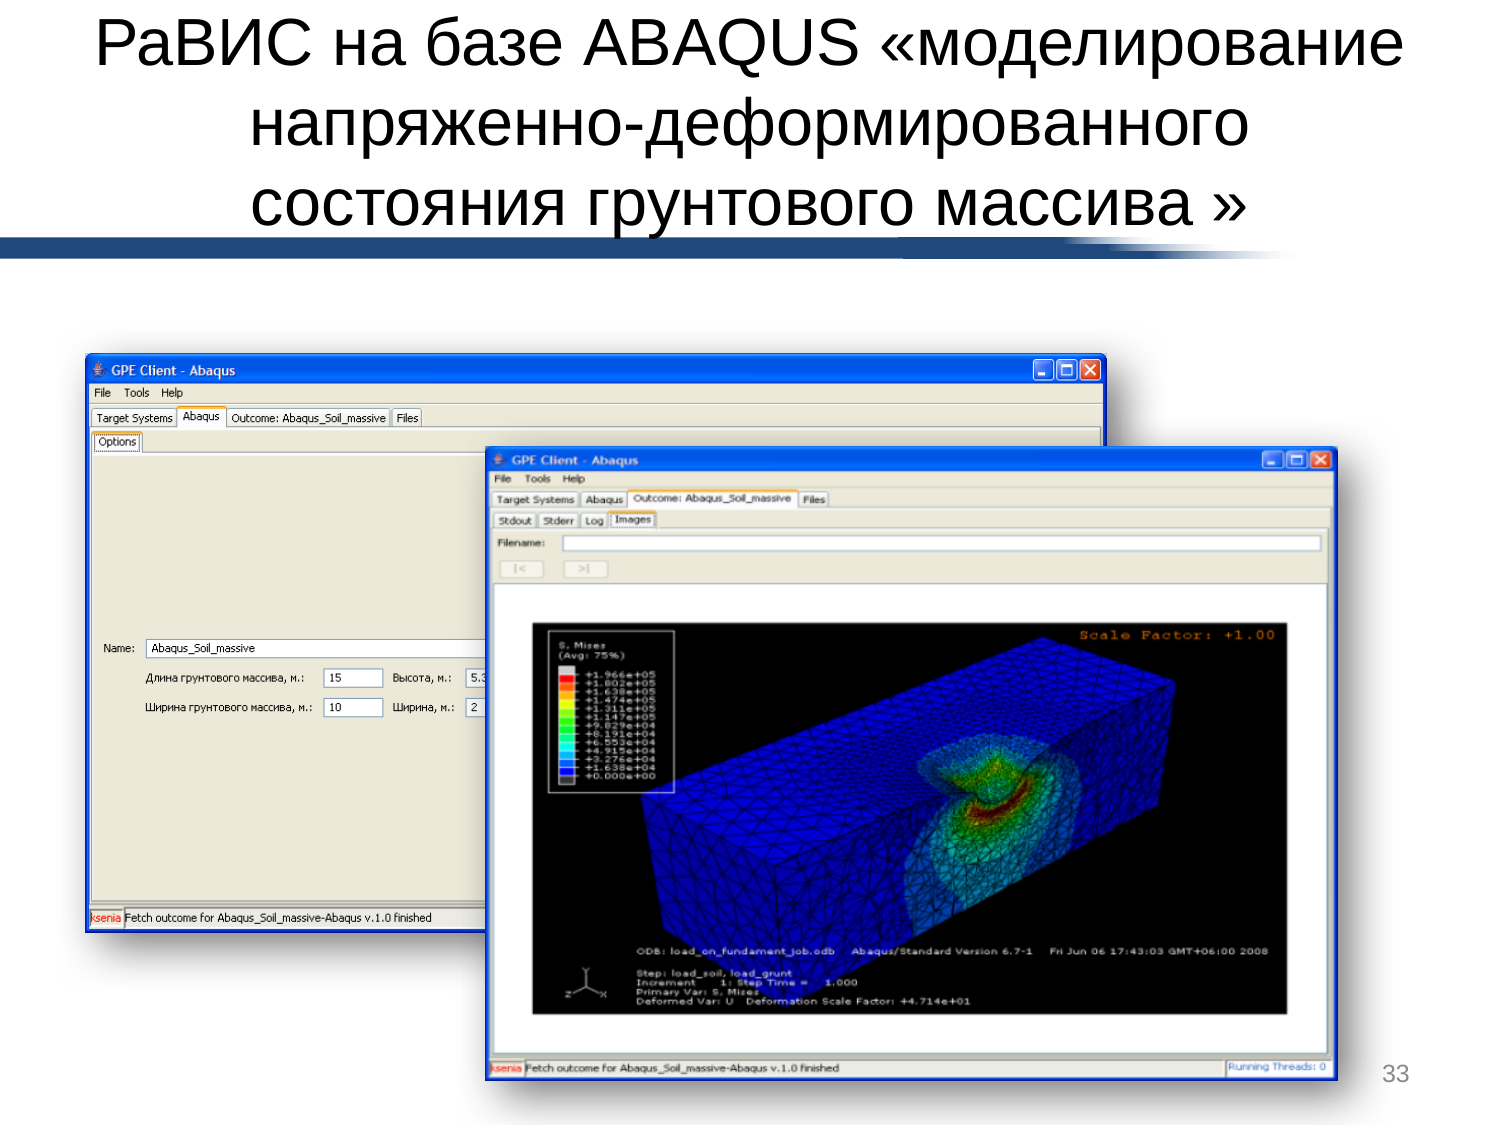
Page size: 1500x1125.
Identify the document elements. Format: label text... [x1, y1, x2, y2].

title РаВИС на базе ABAQUS «моделирование напряженно-деформированного состояния грунтового массива » [75, 25, 1425, 213]
slide_number 33 [1376, 1042, 1425, 1103]
picture [84, 353, 1338, 1081]
